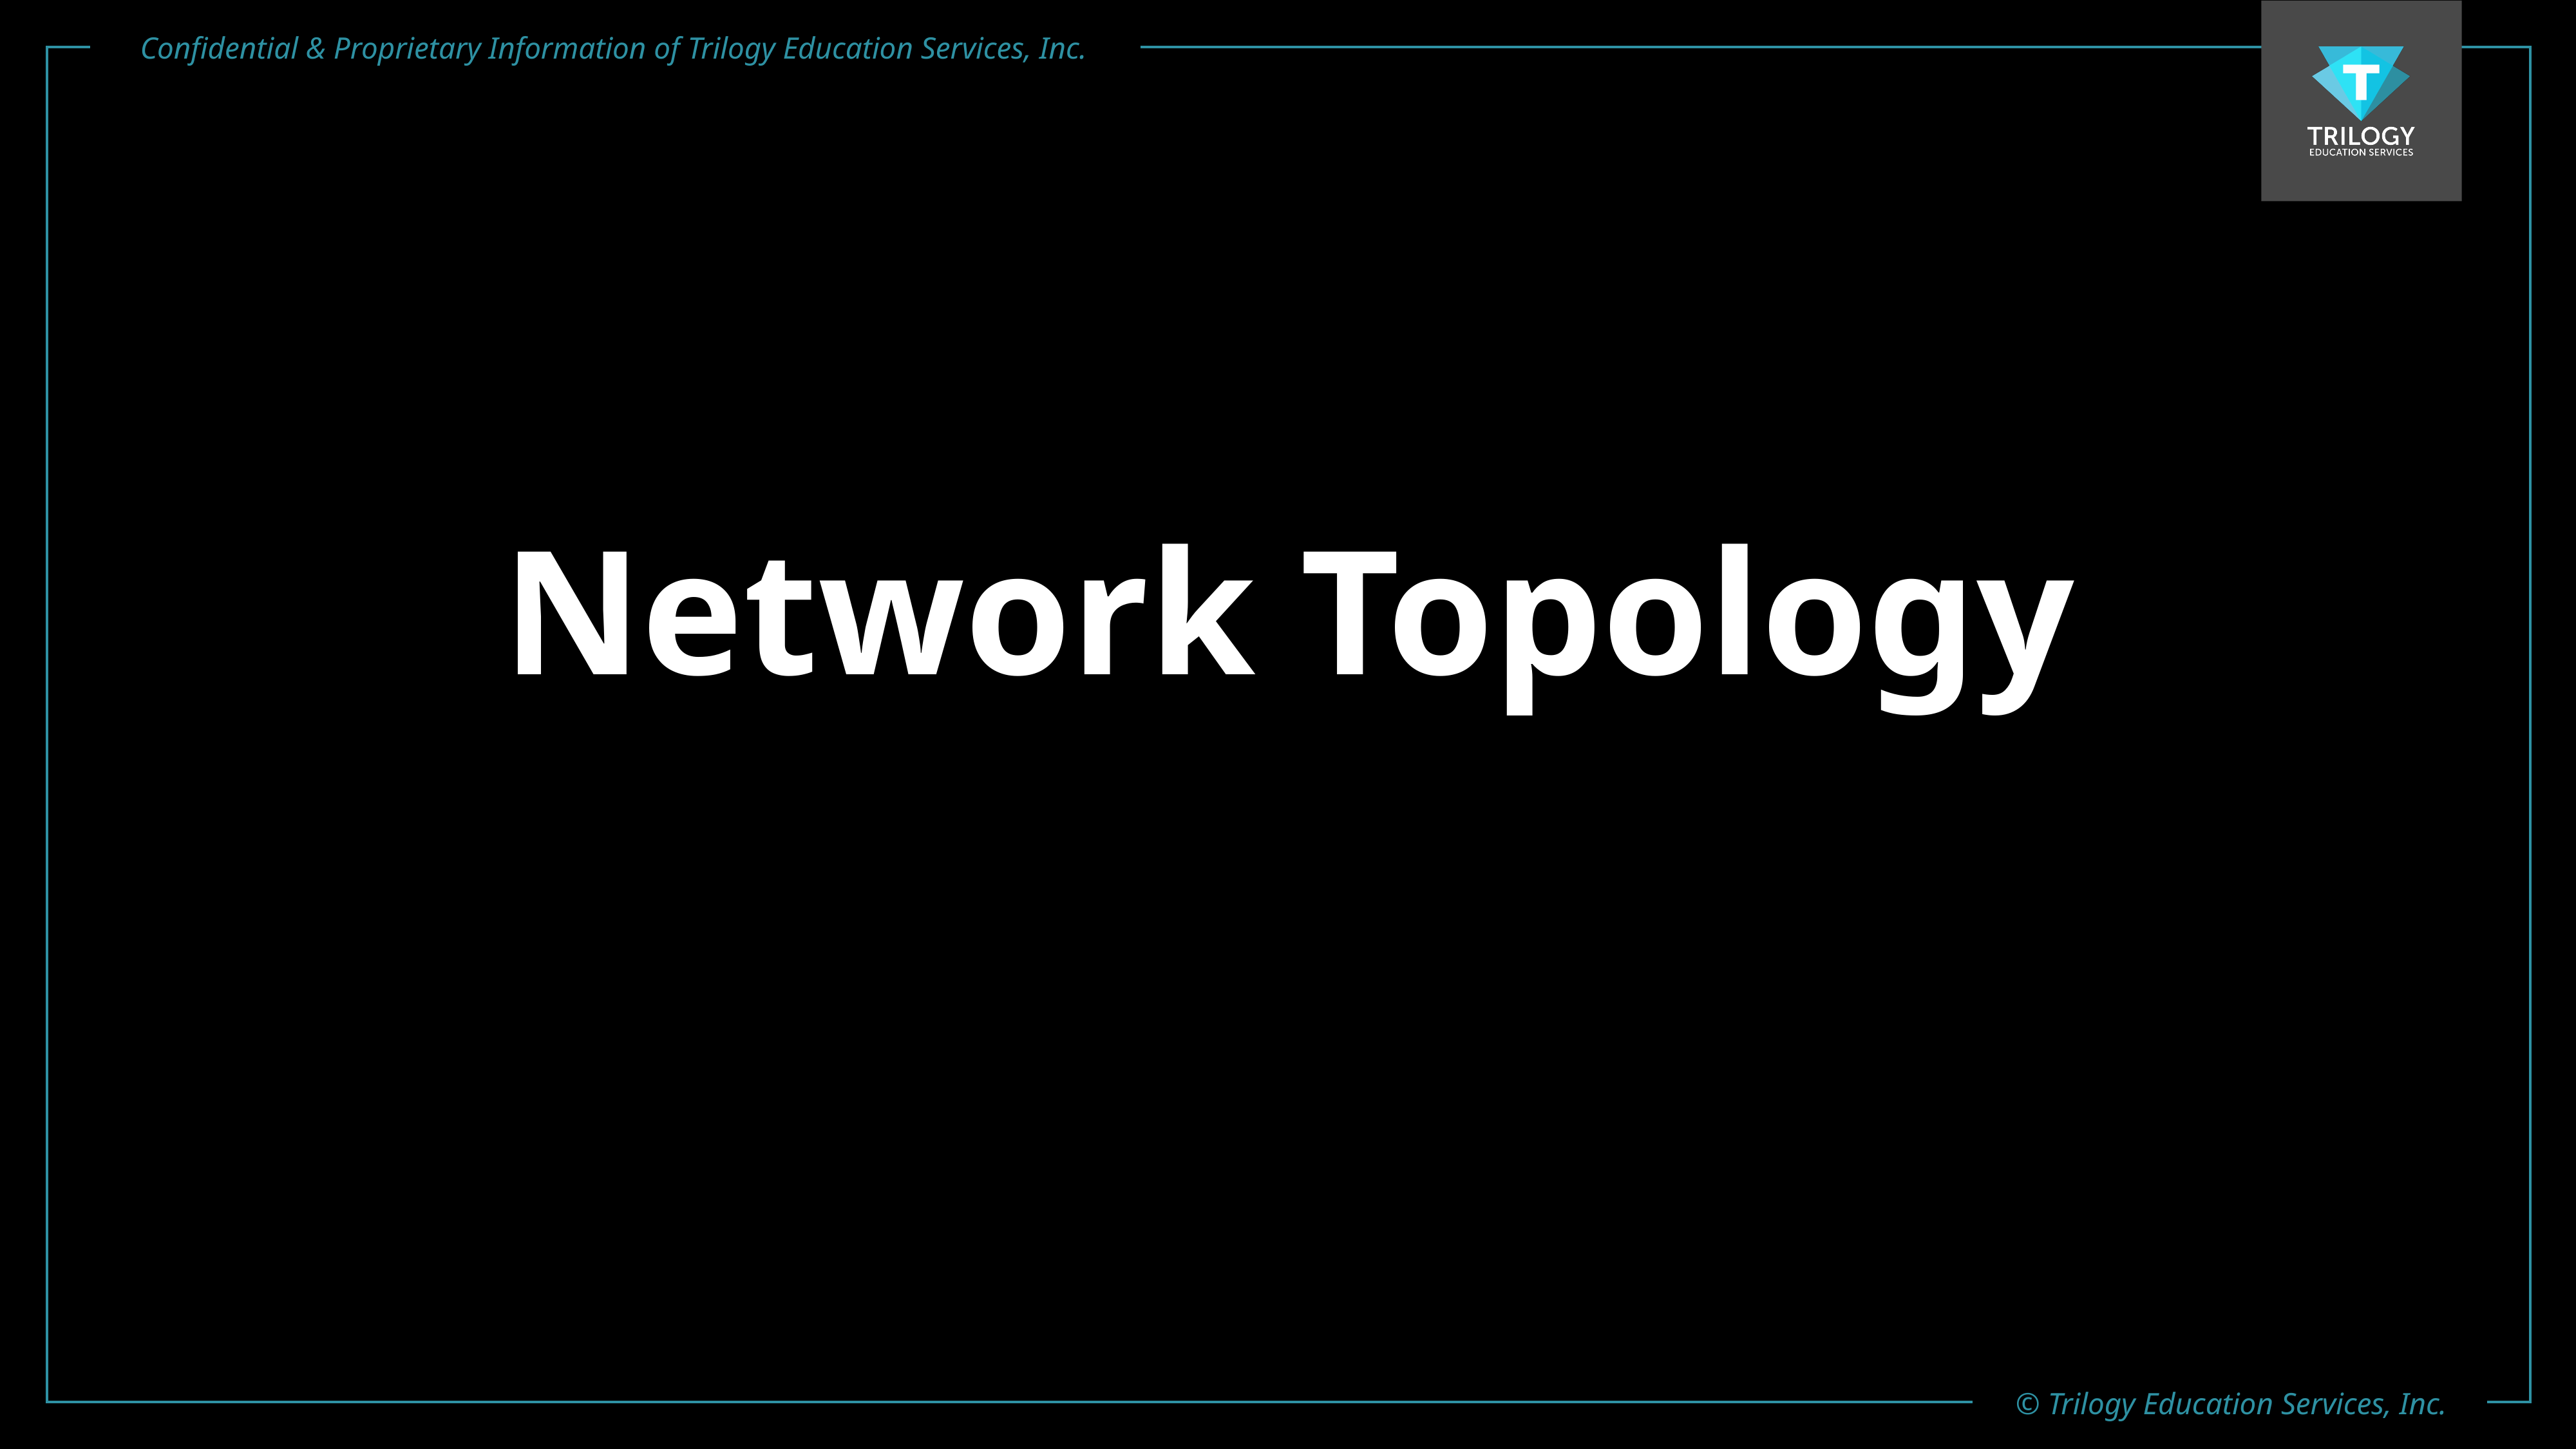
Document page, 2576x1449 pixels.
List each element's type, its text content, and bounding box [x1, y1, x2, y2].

picture [2307, 46, 2415, 156]
title Network Topology [177, 502, 2400, 735]
